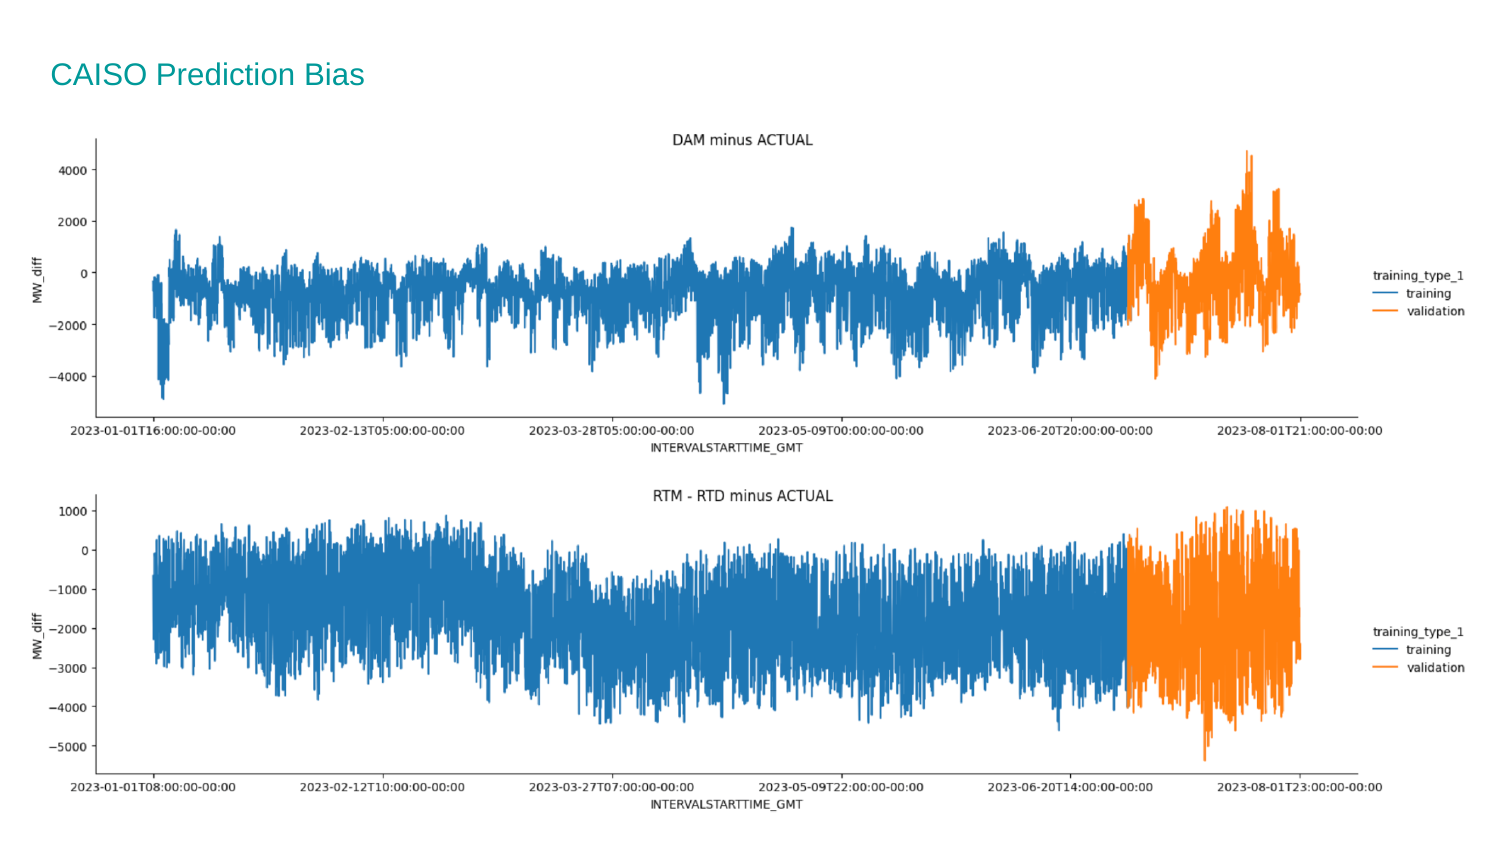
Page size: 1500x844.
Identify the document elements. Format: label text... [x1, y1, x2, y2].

title CAISO Prediction Bias [50, 58, 1265, 124]
picture [24, 125, 1476, 459]
picture [24, 482, 1476, 818]
